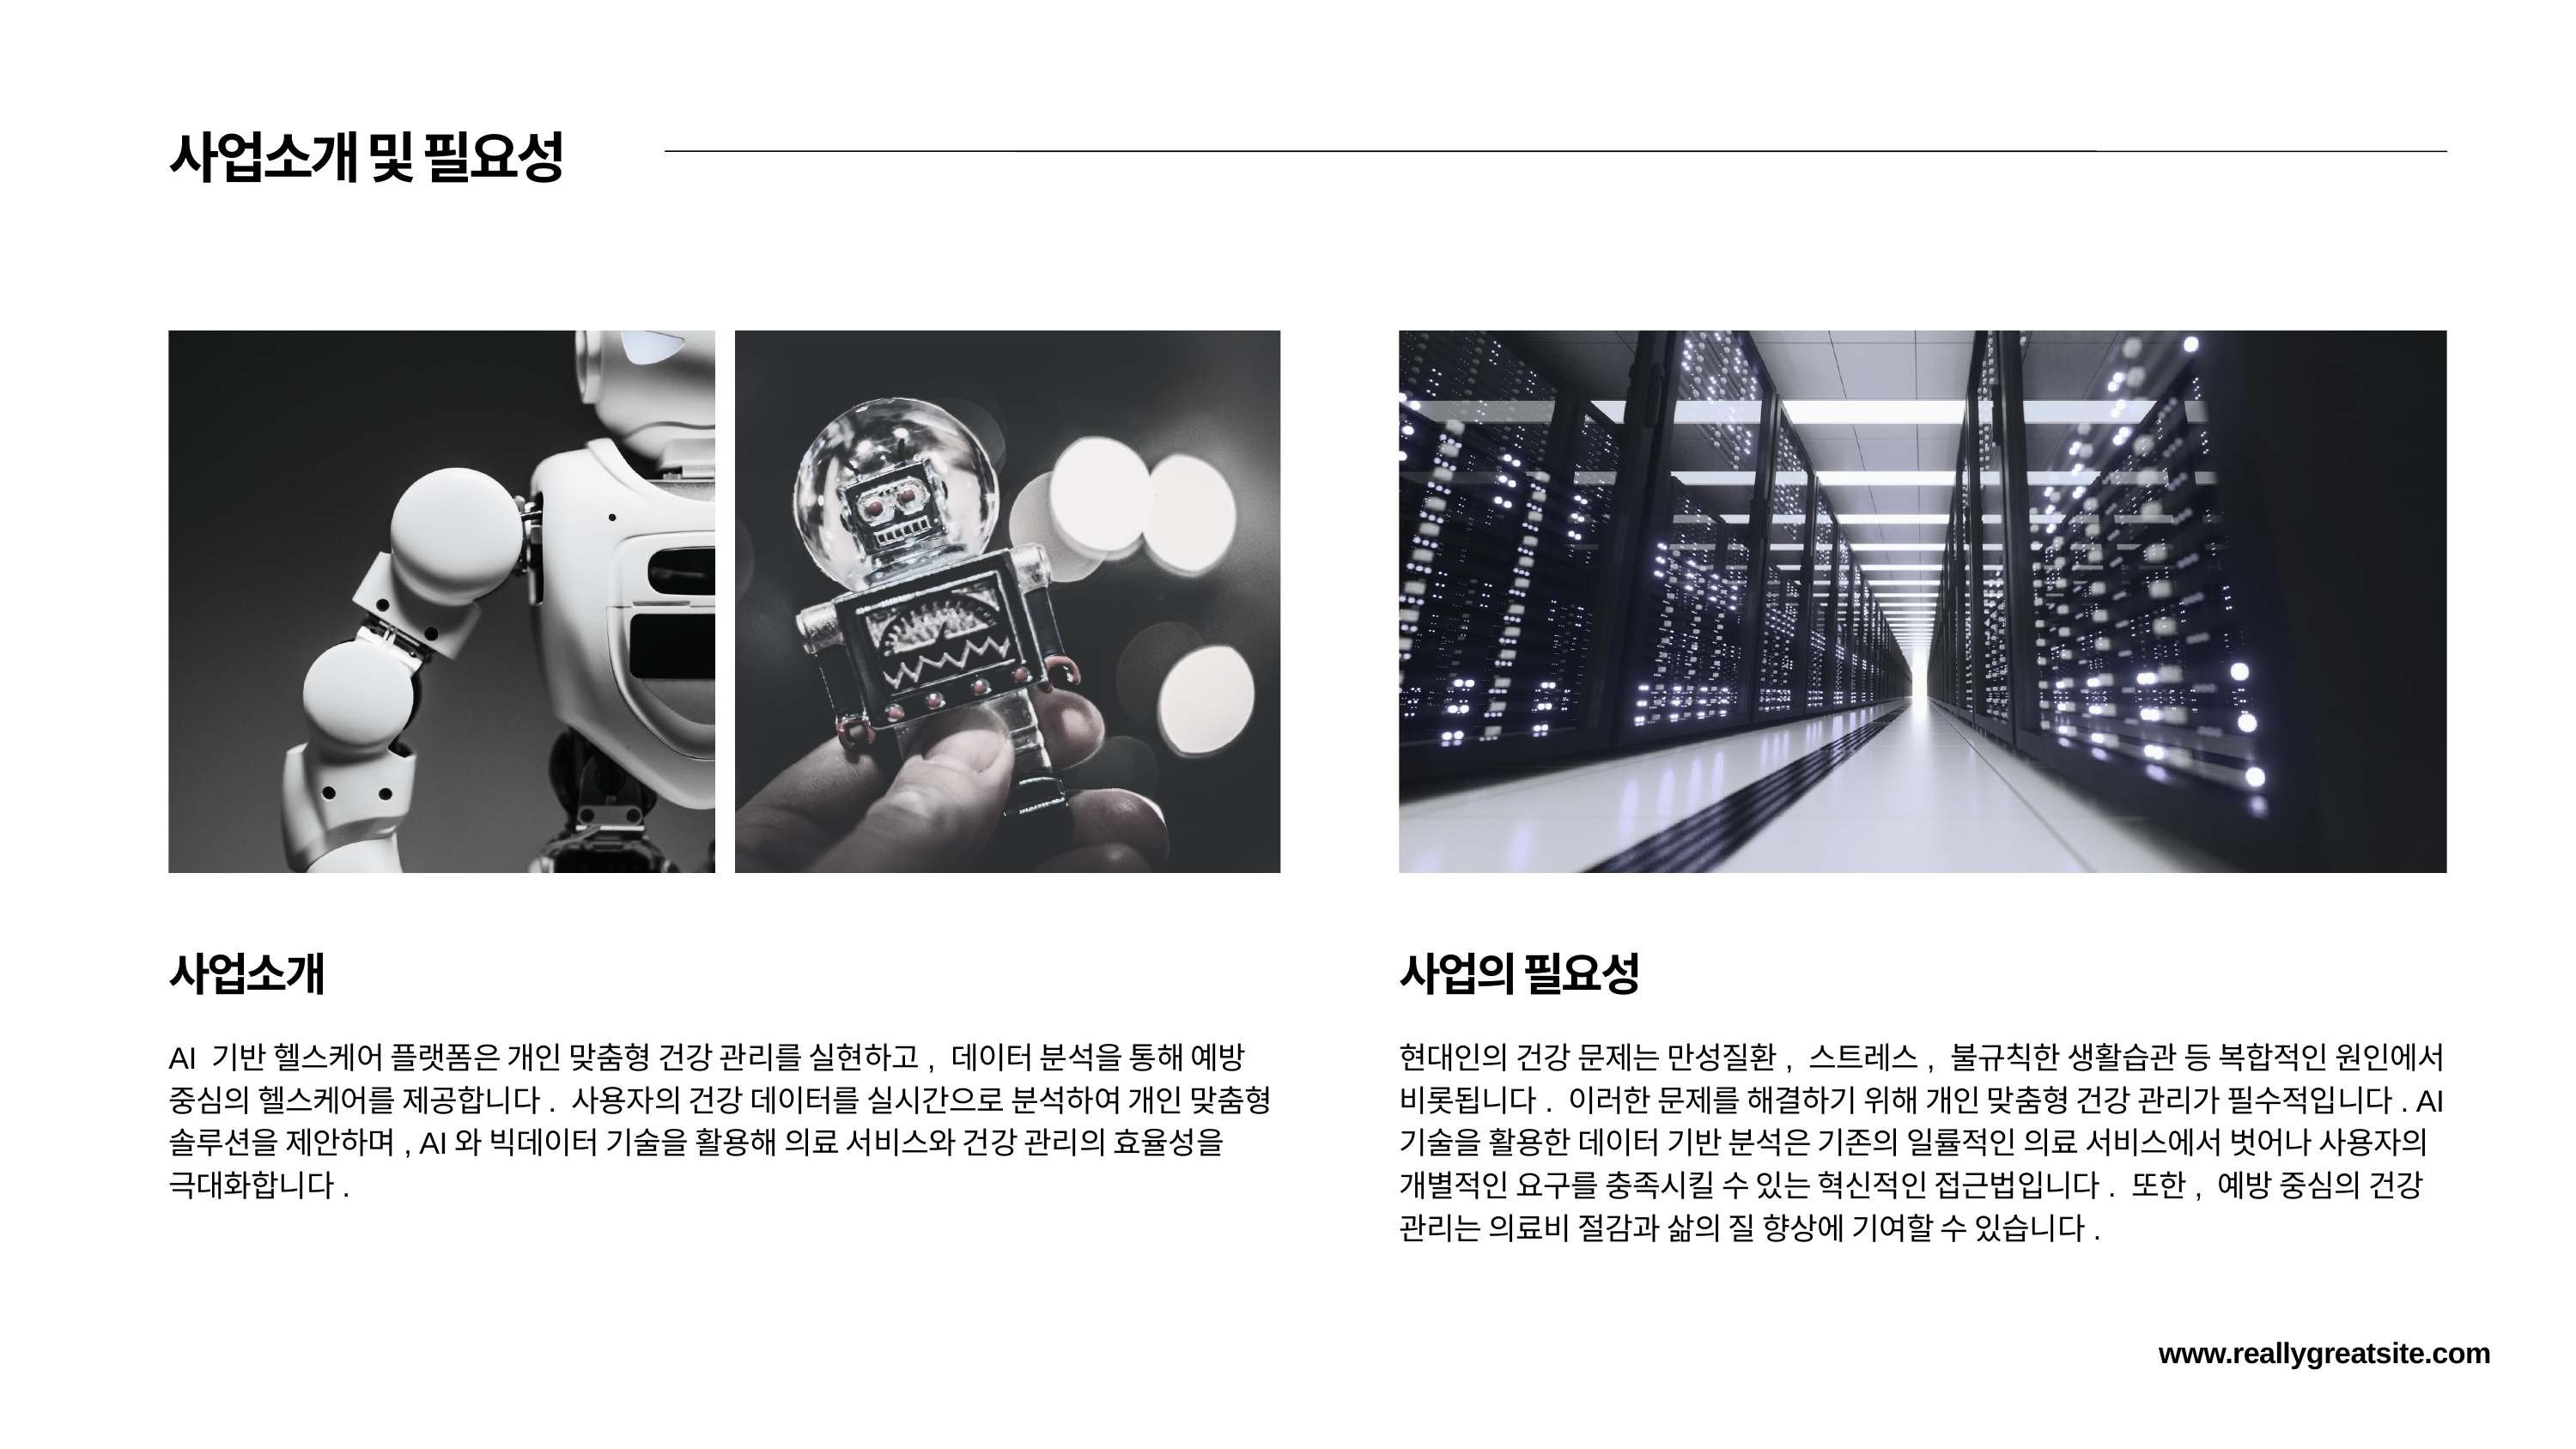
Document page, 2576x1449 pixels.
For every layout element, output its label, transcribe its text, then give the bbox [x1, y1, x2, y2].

text_box 사업소개 [168, 937, 696, 1001]
text_box [1399, 330, 2447, 873]
text_box [735, 330, 1281, 873]
text_box www.reallygreatsite.com [2052, 1328, 2492, 1370]
text_box 현대인의 건강 문제는 만성질환, 스트레스, 불규칙한 생활습관 등 복합적인 원인에서 비롯됩니다. 이러한 문제를 해결하기 위해 개인 맞춤형 건강 관리가 필수적입니다. AI 기술을 활용한 데이터 기반 분석은 기존의 일률적인 의료 서비스에서 벗어나 사용자의 개별적인 요구를 충족시킬 수 있는 혁신적인 접근법입니다. 또한, 예방 중심의 건강 관리는 의료비 절감과 삶의 질 향상에 기여할 수 있습니다. [1399, 1032, 2447, 1246]
text_box [168, 330, 715, 873]
text_box 사업의 필요성 [1399, 937, 1926, 1001]
text_box 사업소개 및 필요성 [168, 112, 696, 190]
text_box AI 기반 헬스케어 플랫폼은 개인 맞춤형 건강 관리를 실현하고, 데이터 분석을 통해 예방 중심의 헬스케어를 제공합니다. 사용자의 건강 데이터를 실시간으로 분석하여 개인 맞춤형 솔루션을 제안하며, AI와 빅데이터 기술을 활용해 의료 서비스와 건강 관리의 효율성을 극대화합니다. [168, 1032, 1281, 1203]
